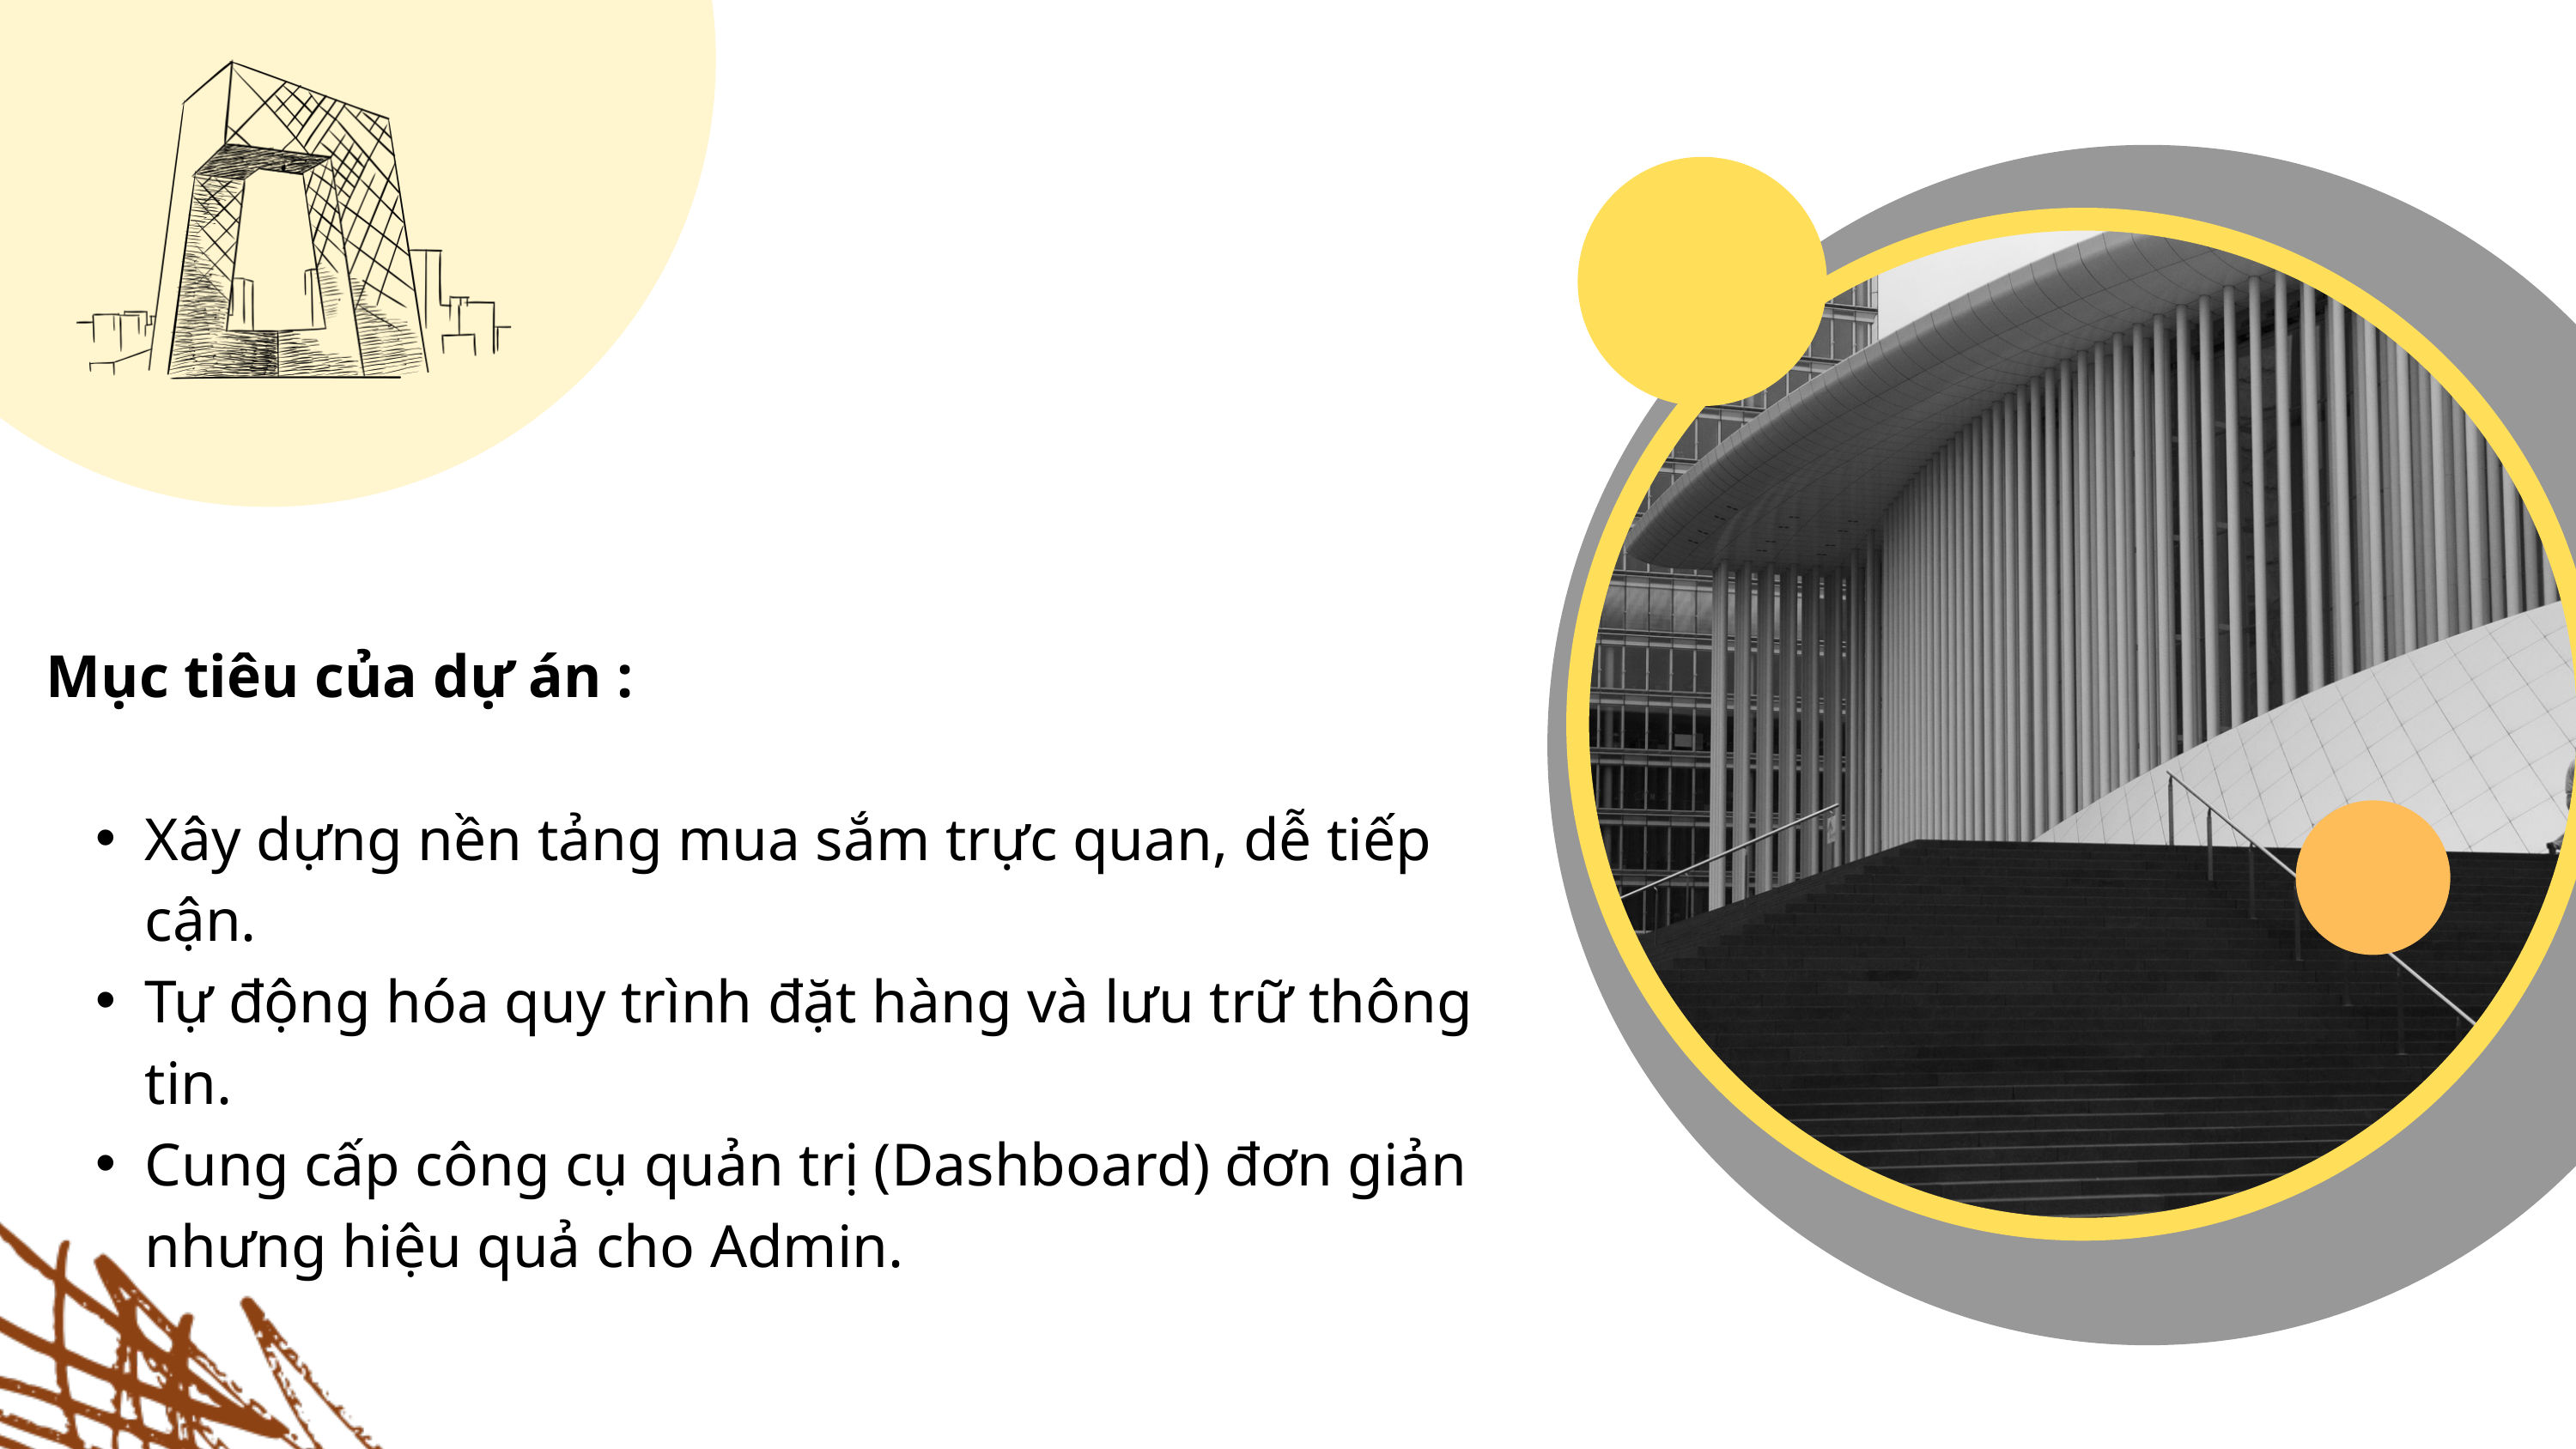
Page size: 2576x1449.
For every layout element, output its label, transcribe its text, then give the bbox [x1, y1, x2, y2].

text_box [0, 0, 716, 507]
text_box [1546, 144, 2576, 1346]
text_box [1577, 219, 2576, 1230]
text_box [1577, 156, 1827, 407]
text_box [2295, 800, 2451, 955]
text_box Mục tiêu của dự án : Xây dựng nền tảng mua sắm trực quan, dễ tiếp cận. Tự động hóa quy trình đặt hàng và lưu trữ thông tin. Cung cấp công cụ quản trị (Dashboard) đơn giản nhưng hiệu quả cho Admin. [46, 627, 1548, 1442]
text_box [0, 1210, 473, 1449]
